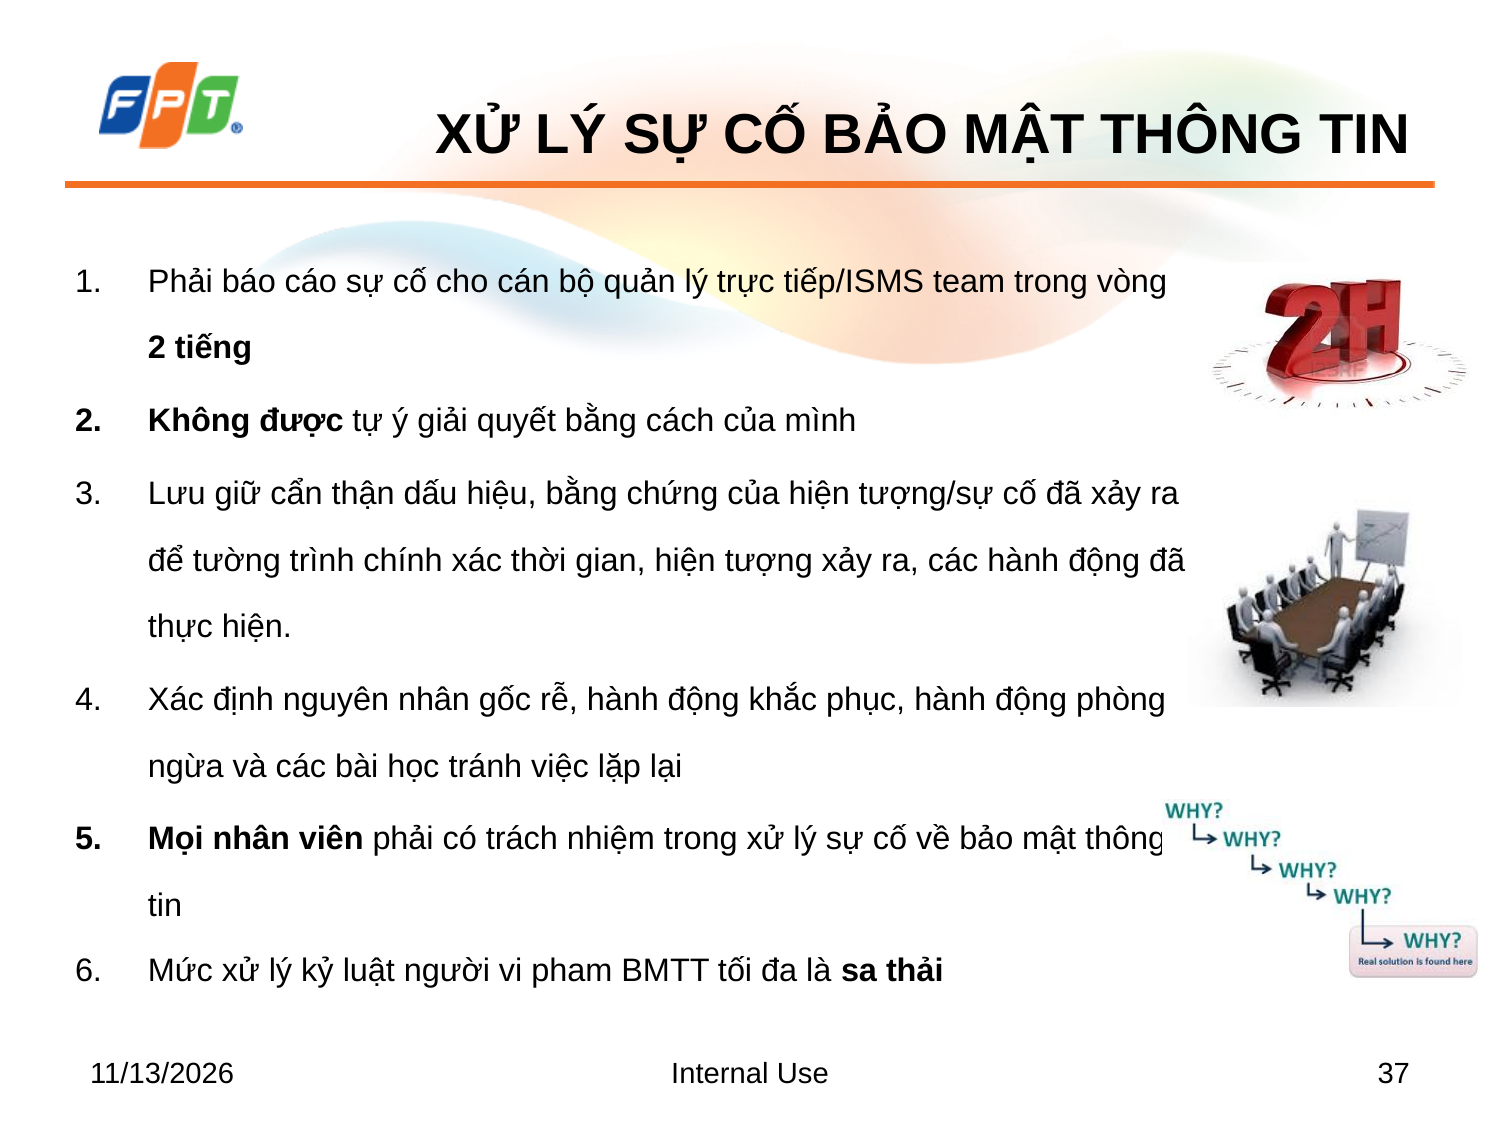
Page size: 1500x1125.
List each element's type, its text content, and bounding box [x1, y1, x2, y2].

picture [65, 0, 1397, 224]
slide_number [74, 1046, 426, 1125]
picture [1425, 181, 1435, 188]
title XỬ LÝ SỰ CỐ BẢO MẬT THÔNG TIN [237, 37, 1425, 225]
picture [1187, 499, 1463, 707]
slide_number 37 [1074, 1046, 1426, 1125]
list Phải báo cáo sự cố cho cán bộ quản lý trực tiếp/ISMS team trong vòng 2 tiếng Không được tự ý giải quyết bằng cách của mình Lưu giữ cẩn thận dấu hiệu, bằng chứng của hiện tượng/sự cố đã xảy ra để tường trình chính xác thời gian, hiện tượng xảy ra, các hành động đã thực hiện. Xác định nguyên nhân gốc rễ, hành động khắc phục, hành động phòng ngừa và các bài học tránh việc lặp lại Mọi nhân viên phải có trách nhiệm trong xử lý sự cố về bảo mật thông tin Mức xử lý kỷ luật người vi pham BMTT tối đa là sa thải [75, 224, 1188, 1005]
picture [1162, 799, 1479, 980]
footer Internal Use [512, 1046, 988, 1125]
picture [1188, 225, 1480, 486]
